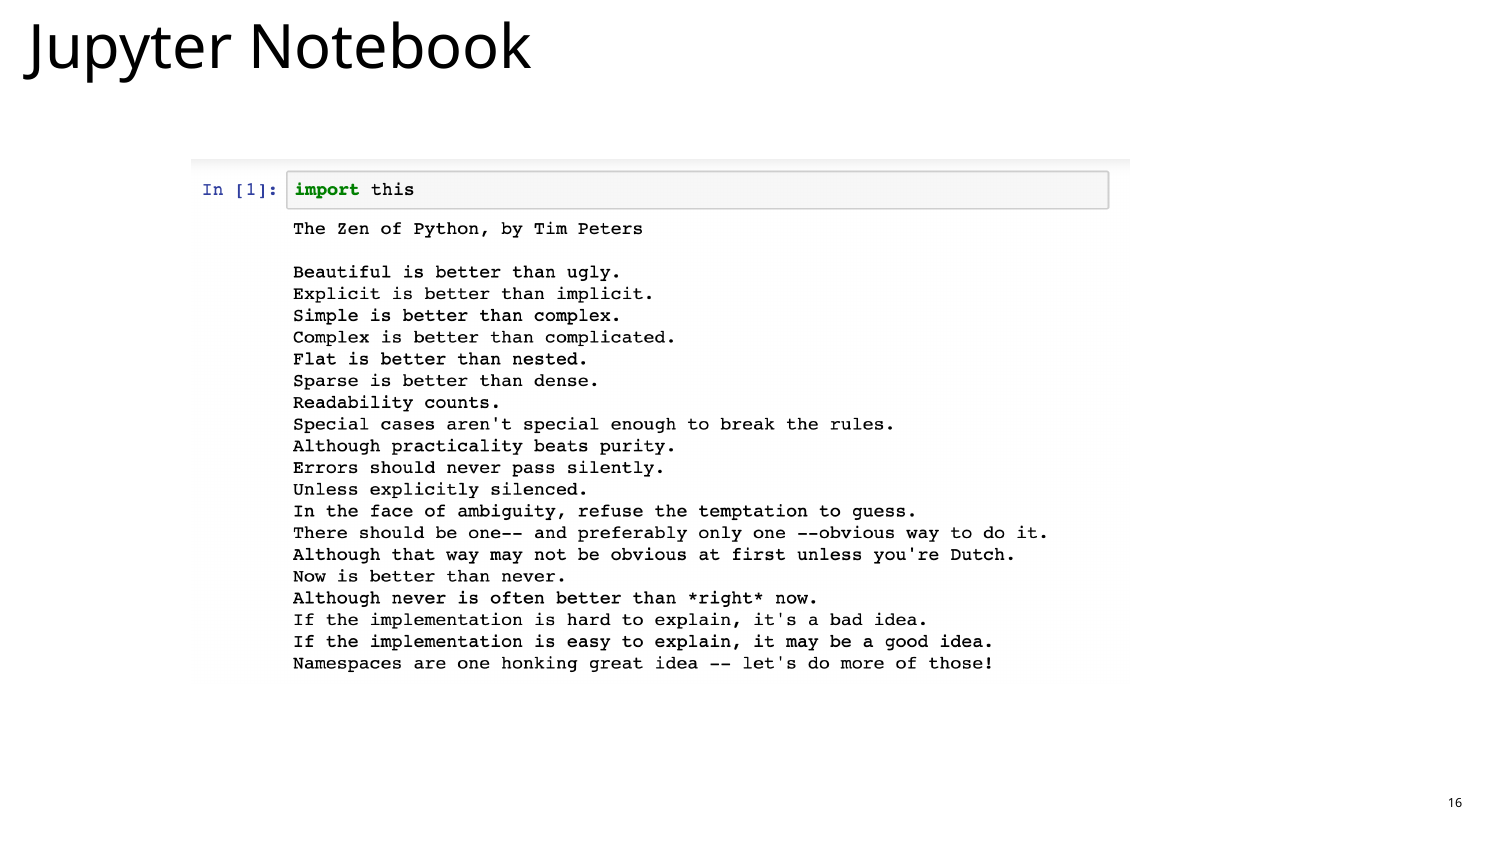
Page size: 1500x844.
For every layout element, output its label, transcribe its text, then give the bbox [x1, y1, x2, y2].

picture [191, 159, 1130, 685]
slide_number 16 [1125, 791, 1463, 815]
text_box Jupyter Notebook [28, 15, 1293, 83]
